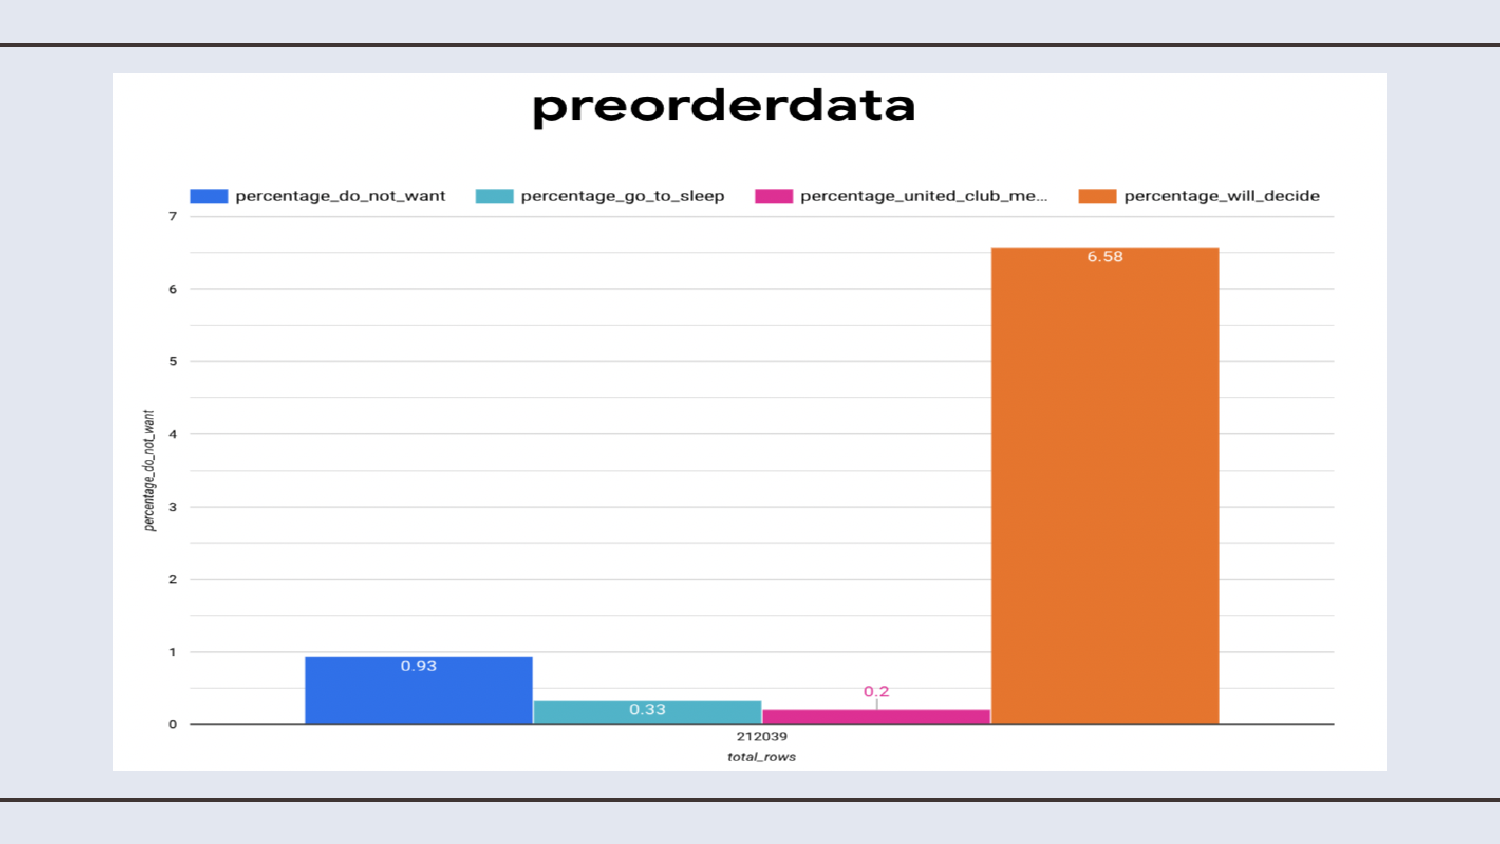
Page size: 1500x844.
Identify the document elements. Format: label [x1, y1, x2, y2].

picture [113, 73, 1387, 771]
